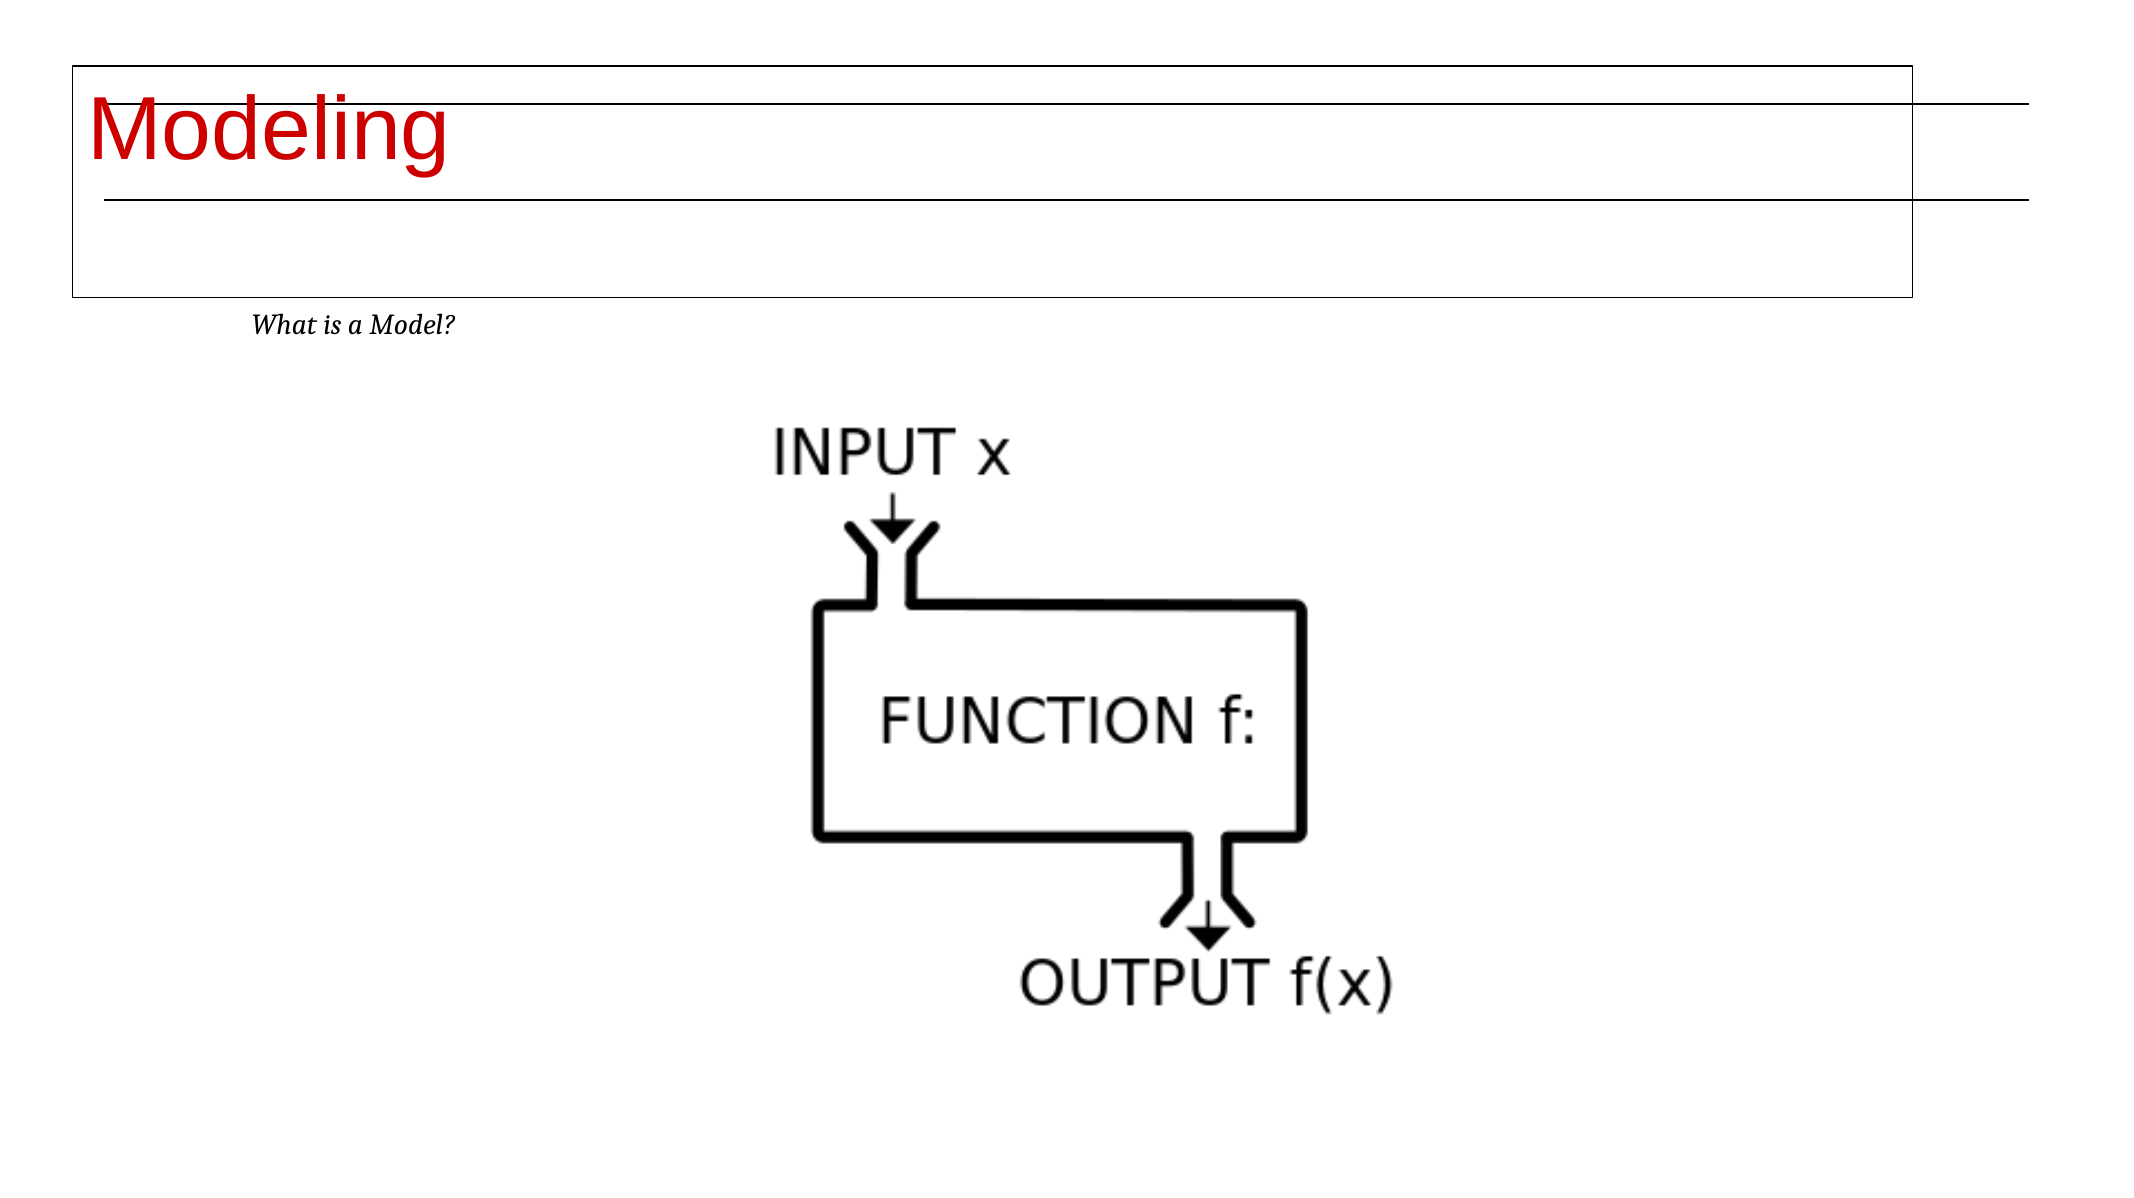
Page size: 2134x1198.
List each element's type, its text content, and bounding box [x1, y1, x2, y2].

picture [709, 361, 1444, 1088]
text_box What is a Model? [235, 297, 472, 349]
title Modeling [72, 65, 1913, 298]
